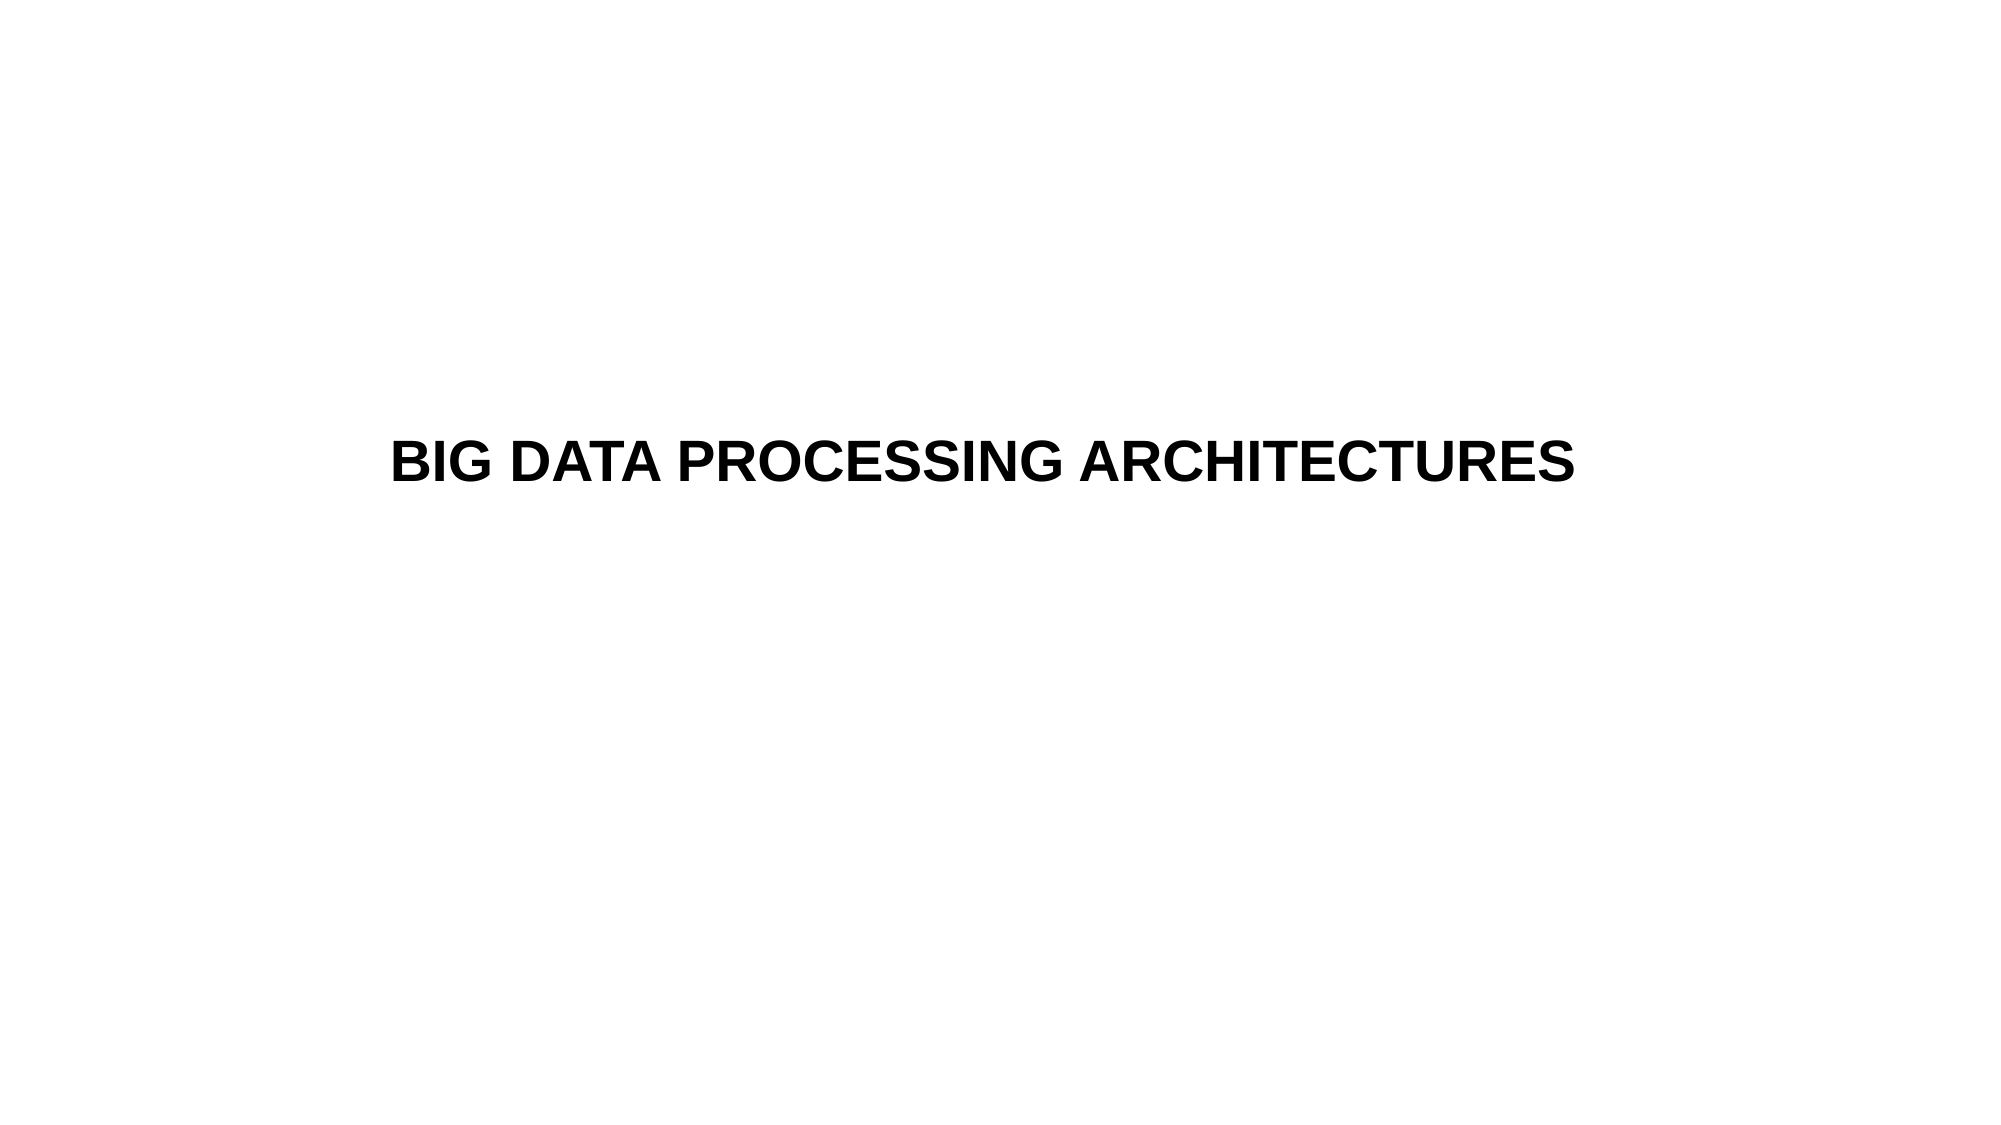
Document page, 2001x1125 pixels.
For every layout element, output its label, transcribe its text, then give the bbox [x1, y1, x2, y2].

title Big Data Processing Architectures [132, 415, 1833, 538]
